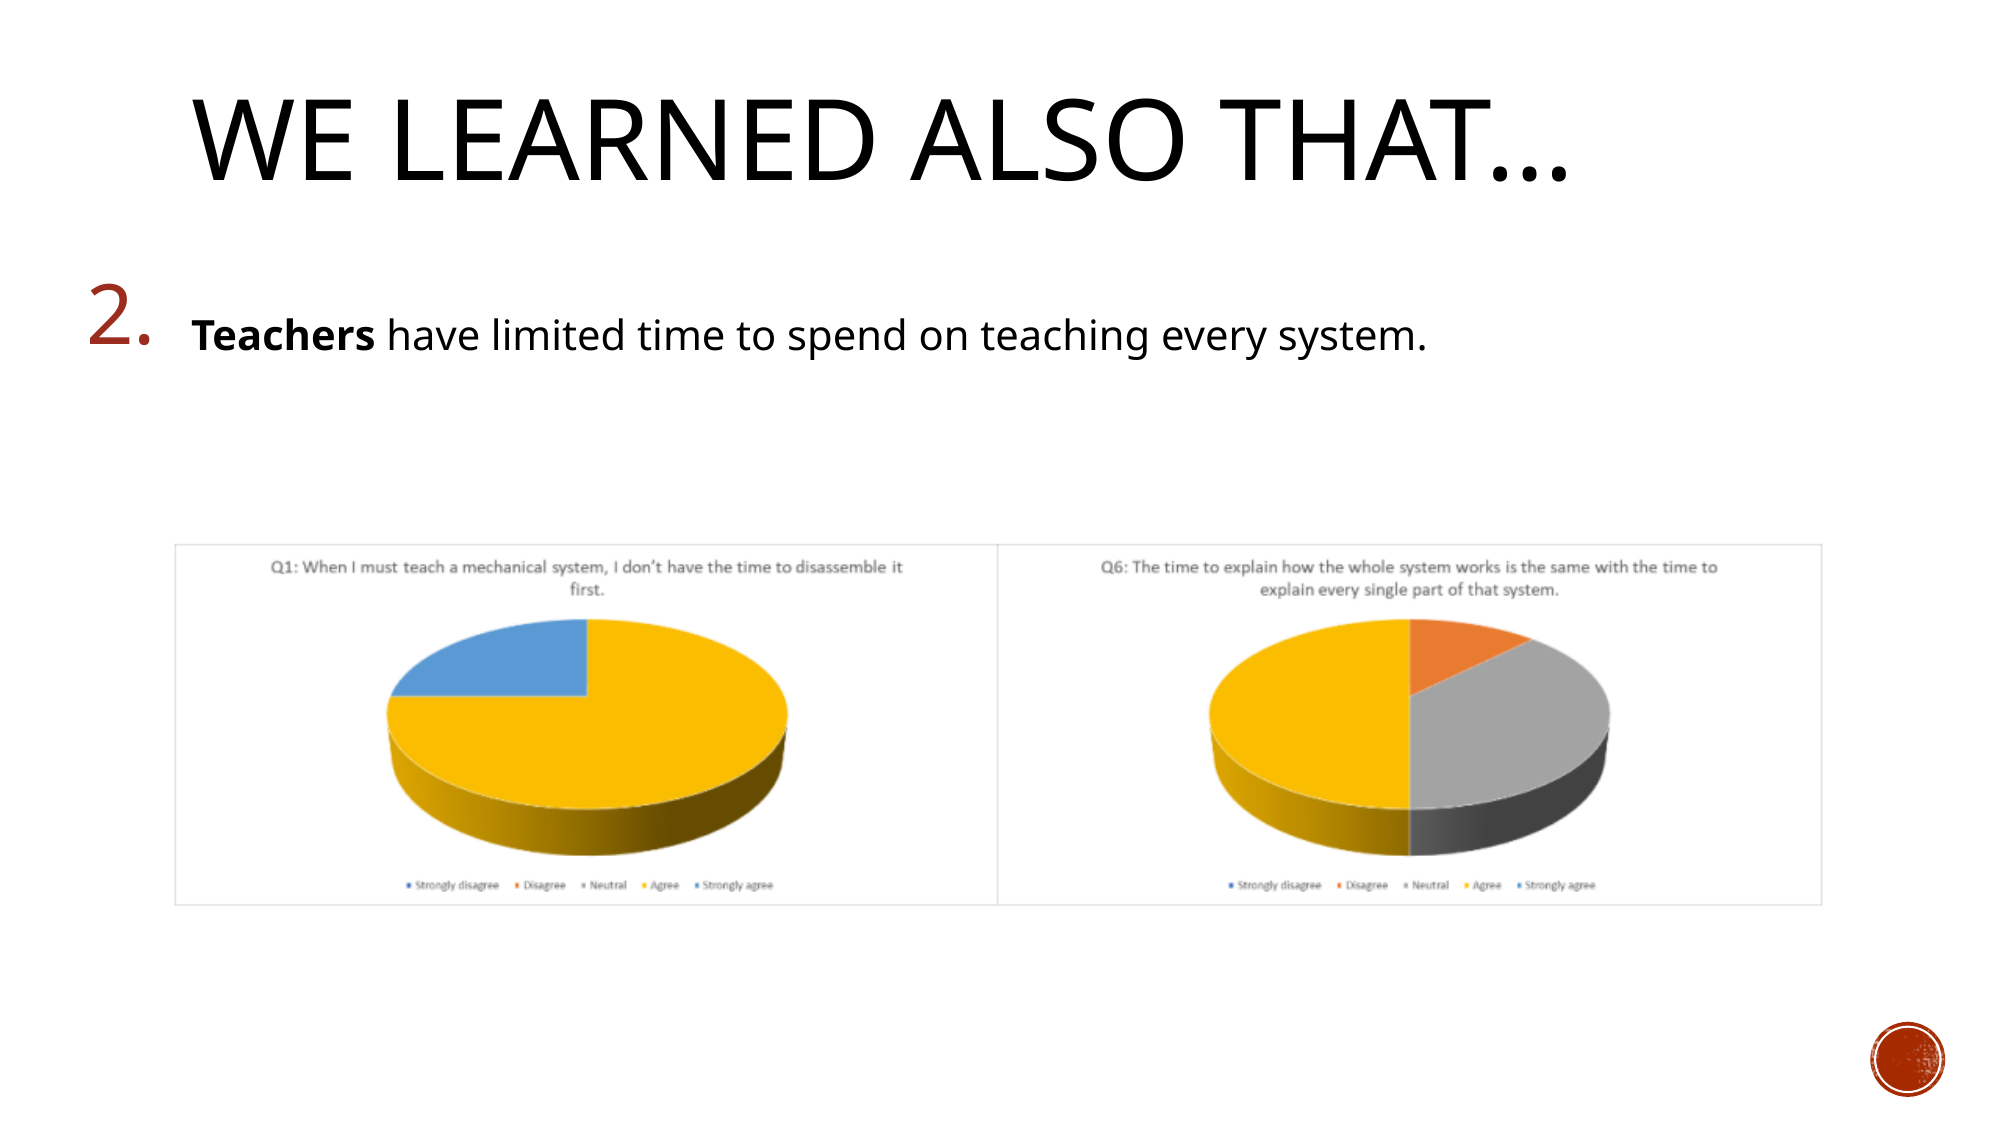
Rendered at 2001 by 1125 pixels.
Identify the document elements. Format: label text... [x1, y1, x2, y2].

text_box 2. [71, 253, 315, 369]
text_box Teachers have limited time to spend on teaching every system. [315, 276, 1878, 366]
text_box we learned Also that… [176, 75, 1768, 198]
picture [168, 539, 1831, 917]
